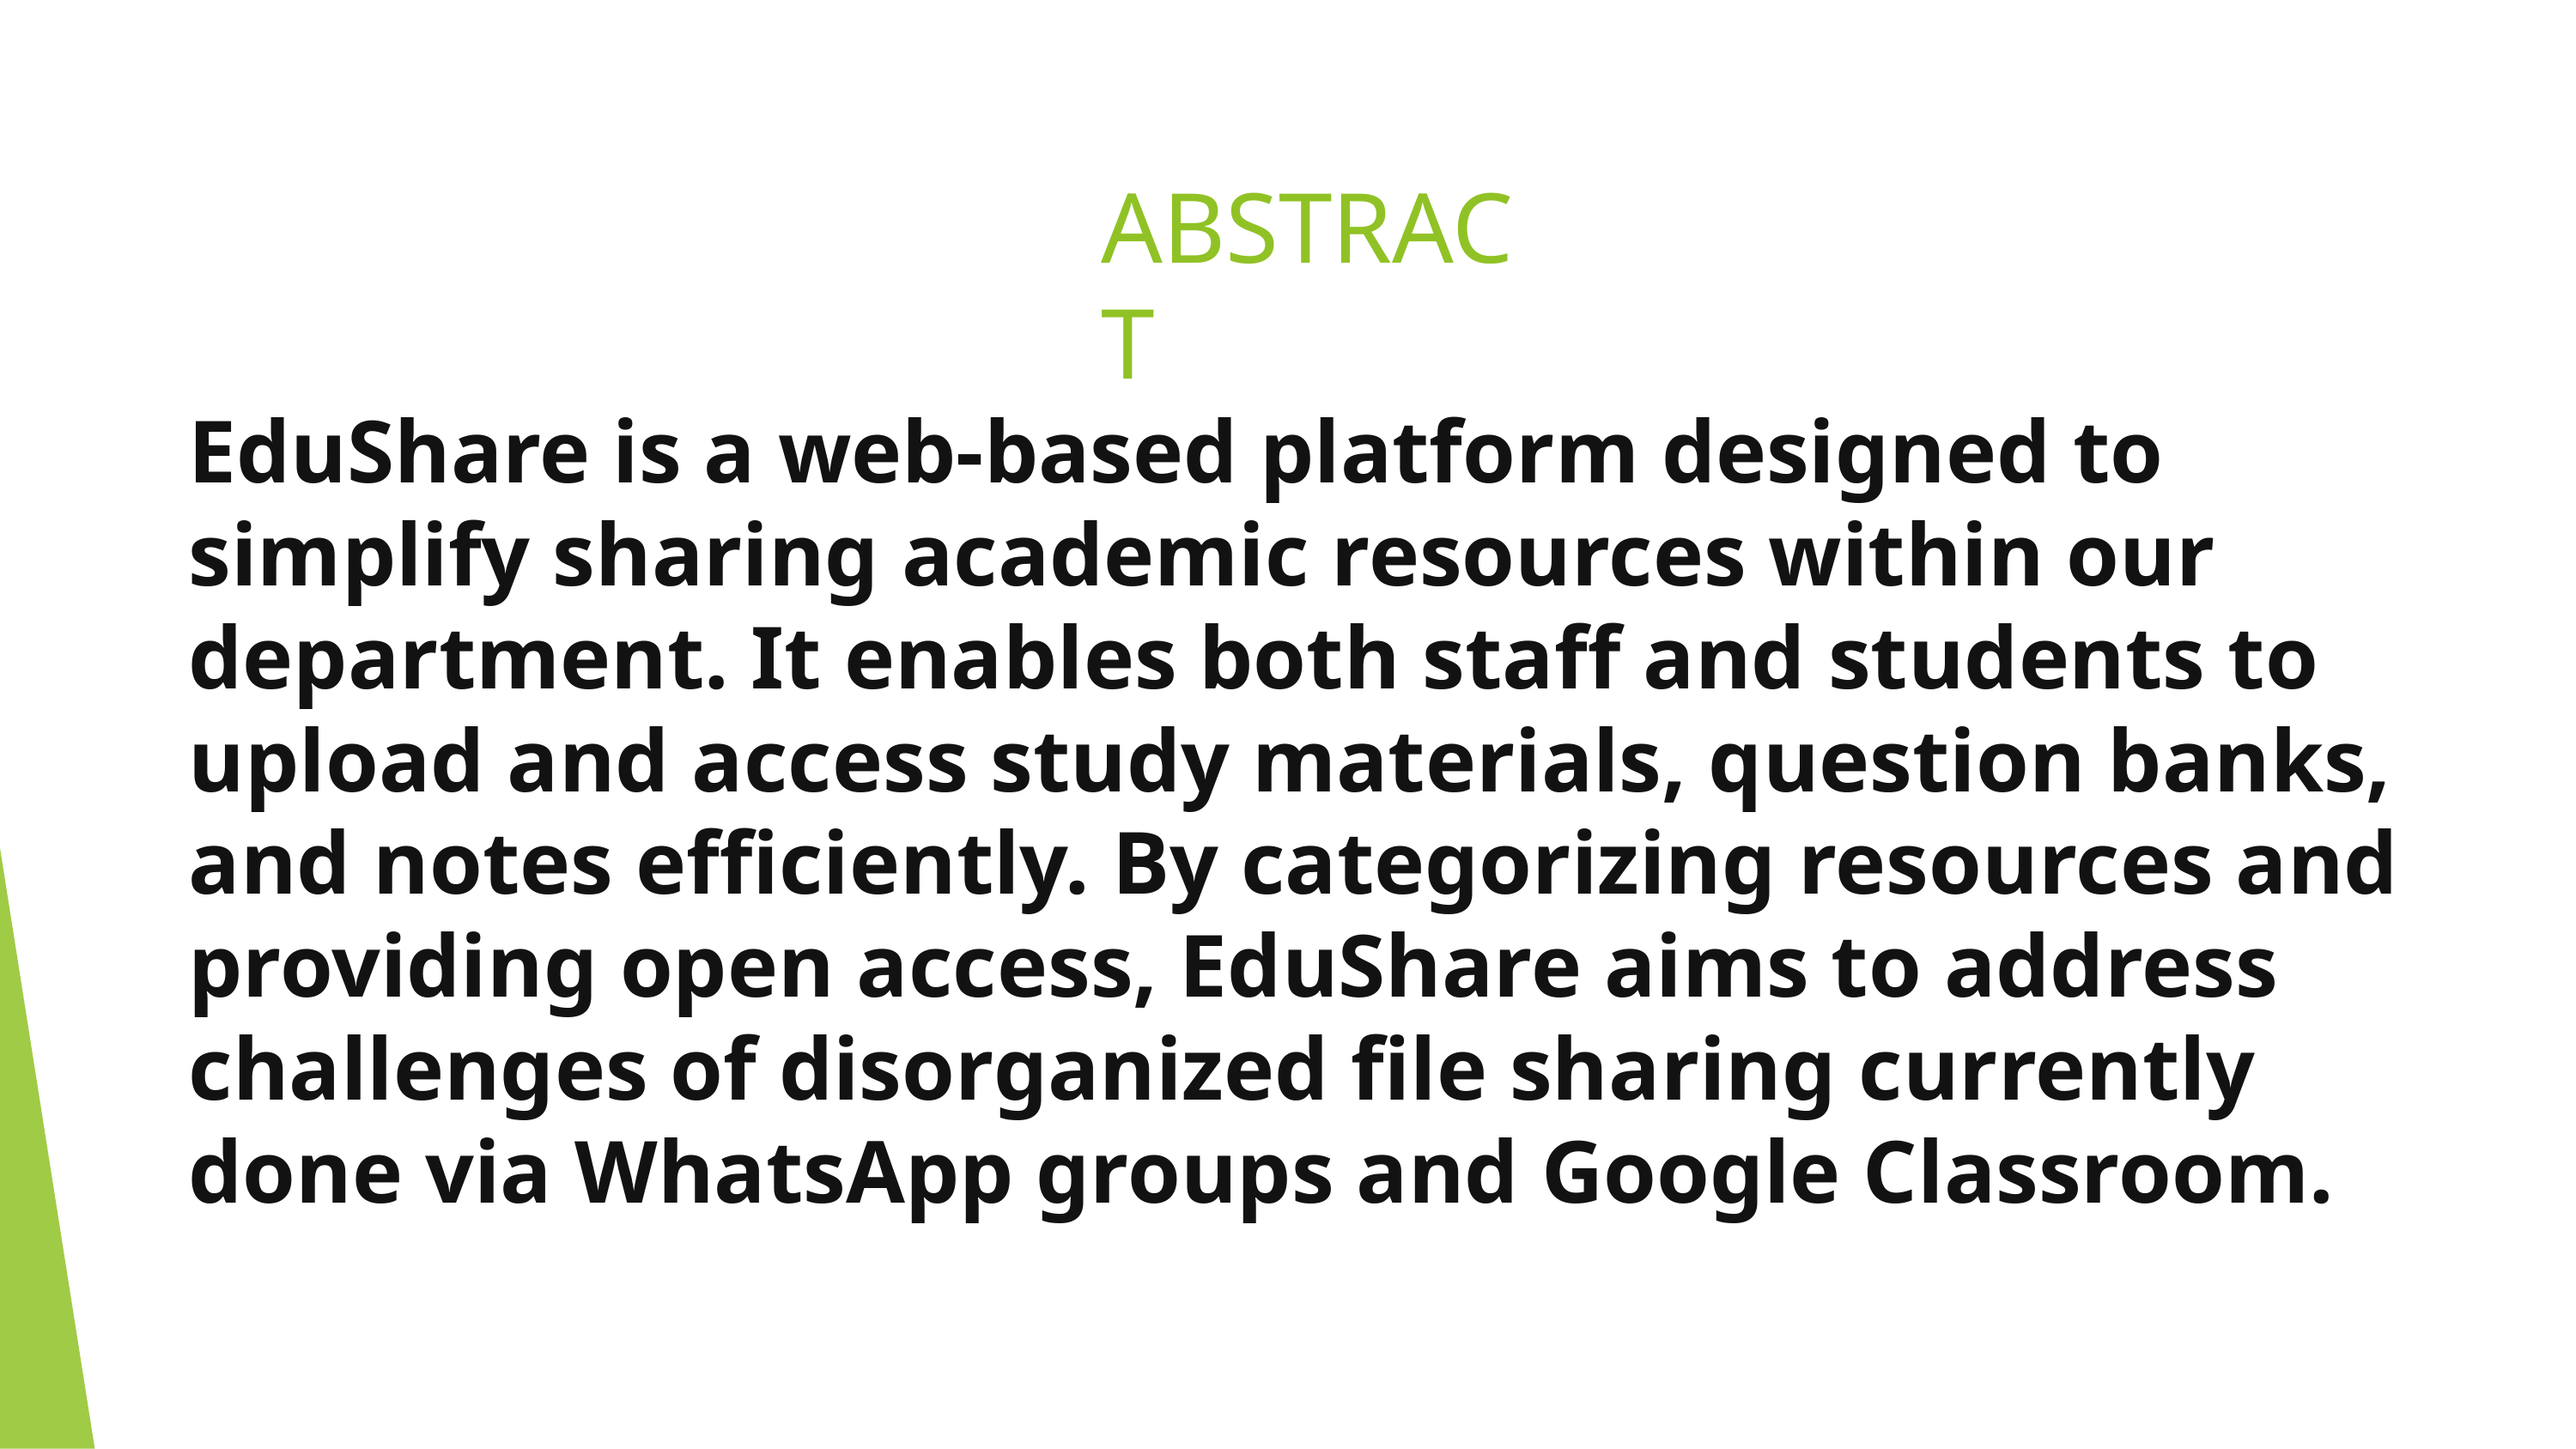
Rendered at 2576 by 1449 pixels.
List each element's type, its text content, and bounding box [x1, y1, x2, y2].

text_box ABSTRACT [1101, 167, 1554, 397]
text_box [0, 847, 95, 1449]
text_box EduShare is a web-based platform designed to simplify sharing academic resources within our department. It enables both staff and students to upload and access study materials, question banks, and notes efficiently. By categorizing resources and providing open access, EduShare aims to address challenges of disorganized file sharing currently done via WhatsApp groups and Google Classroom. [188, 397, 2467, 1221]
